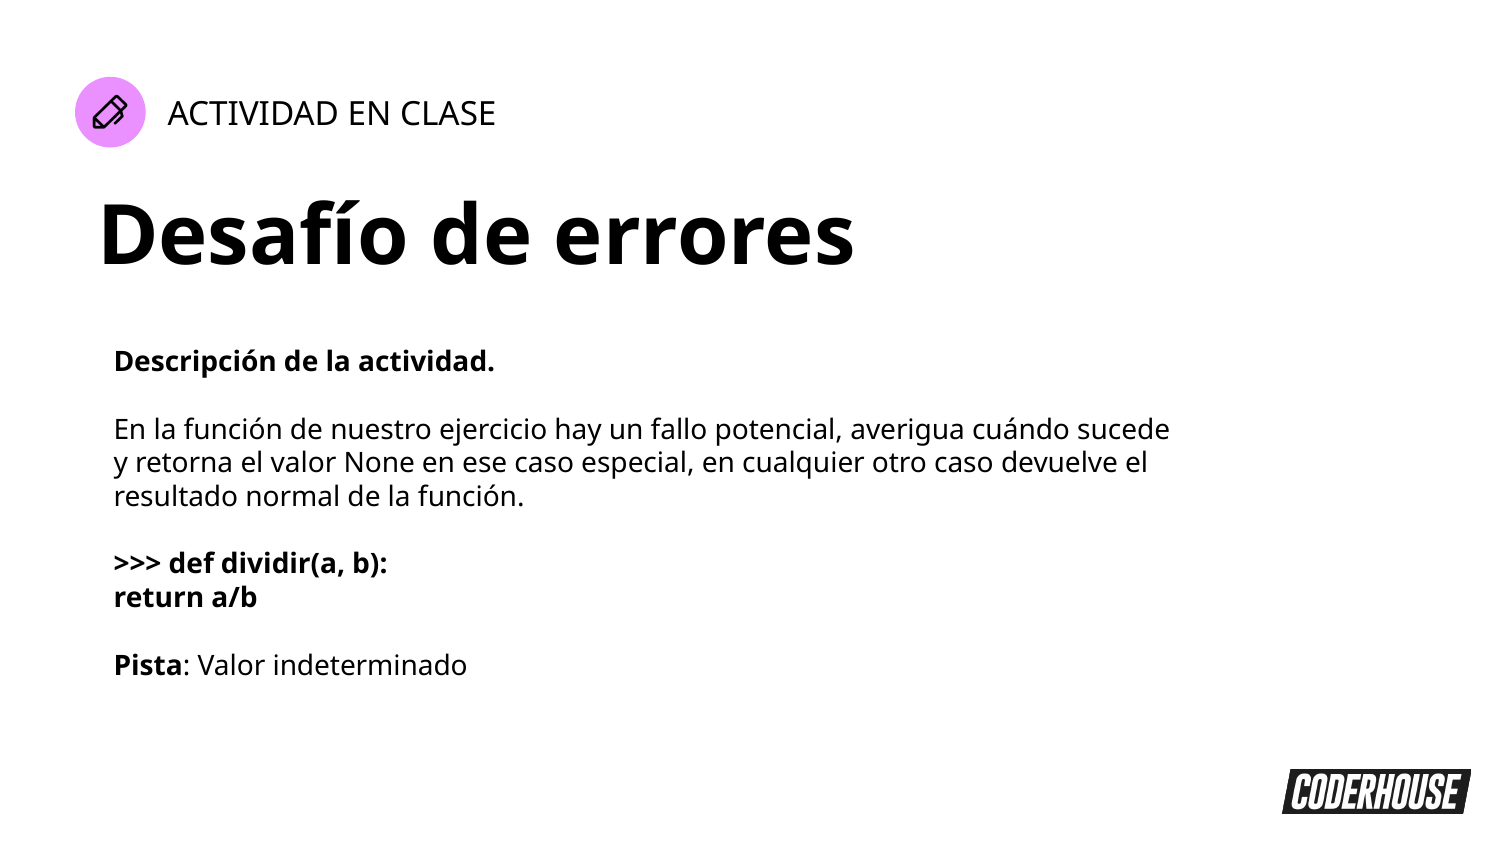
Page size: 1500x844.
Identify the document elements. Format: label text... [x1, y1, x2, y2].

picture [1281, 769, 1471, 814]
text_box Descripción de la actividad. En la función de nuestro ejercicio hay un fallo potencial, averigua cuándo sucede y retorna el valor None en ese caso especial, en cualquier otro caso devuelve el resultado normal de la función. >>> def dividir(a, b): return a/b Pista: Valor indeterminado [98, 328, 1197, 730]
text_box Desafío de errores [82, 177, 901, 298]
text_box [74, 76, 146, 148]
text_box ACTIVIDAD EN CLASE [152, 76, 557, 147]
